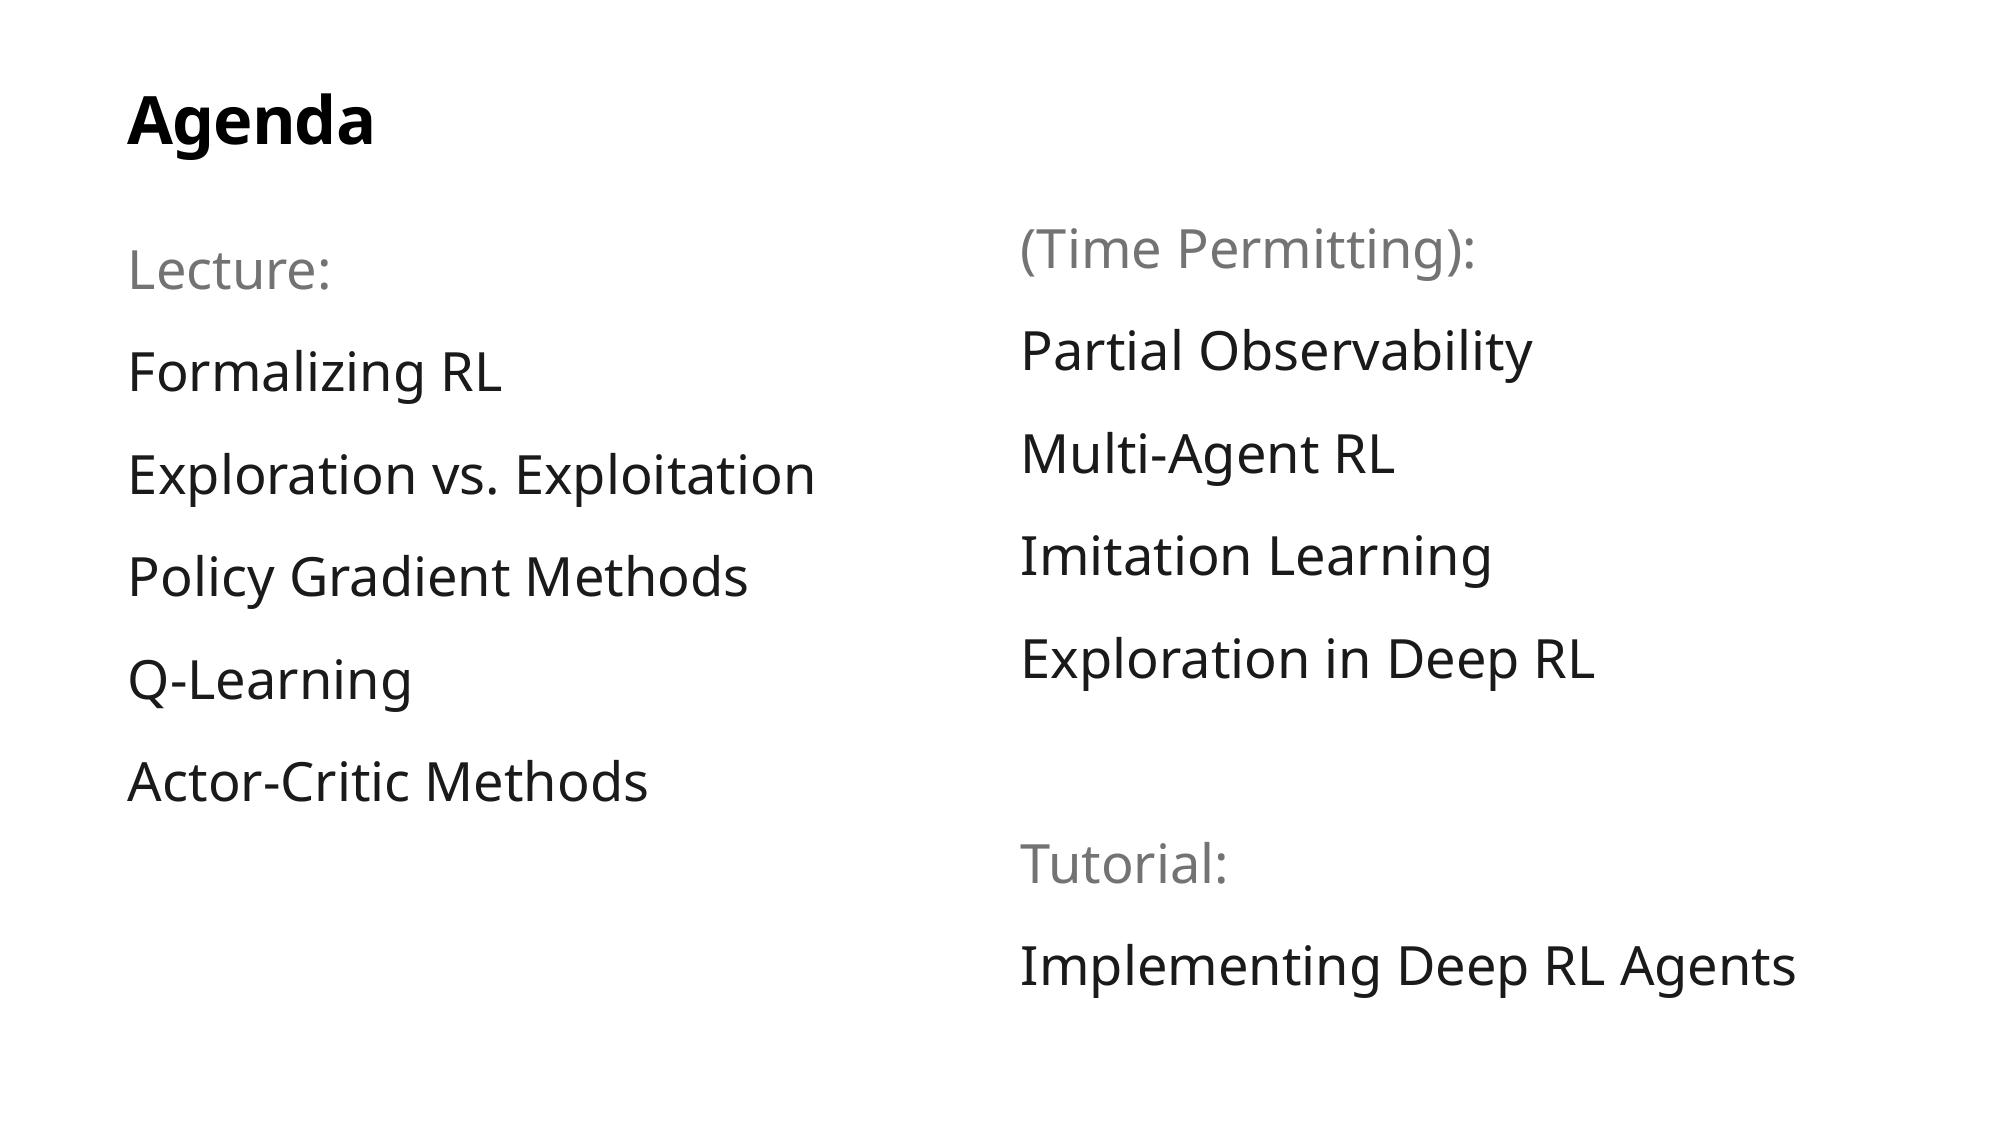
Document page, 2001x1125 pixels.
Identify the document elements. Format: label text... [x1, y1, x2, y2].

list Lecture: Formalizing RL Exploration vs. Exploitation Policy Gradient Methods Q-Learning Actor-Critic Methods [127, 235, 980, 819]
title Agenda [127, 78, 1872, 159]
text_box [1020, 666, 1811, 732]
text_box (Time Permitting): Partial Observability Multi-Agent RL Imitation Learning Exploration in Deep RL Tutorial: Implementing Deep RL Agents [1020, 214, 1937, 997]
